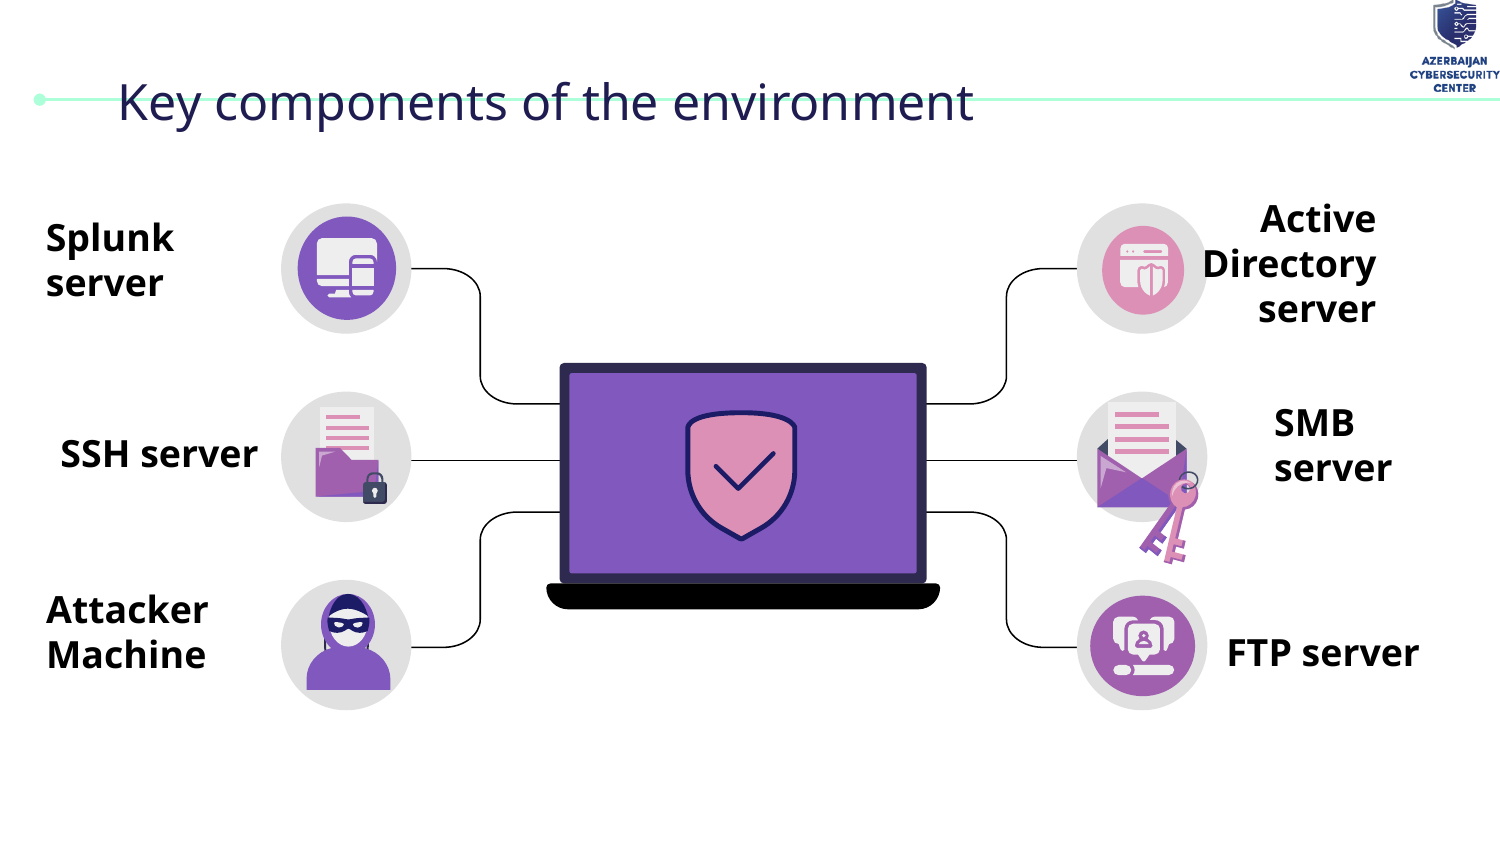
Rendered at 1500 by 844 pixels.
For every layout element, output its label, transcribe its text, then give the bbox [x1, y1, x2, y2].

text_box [45, 171, 1483, 720]
picture [1410, 0, 1500, 92]
title Key components of the environment [102, 55, 1101, 144]
